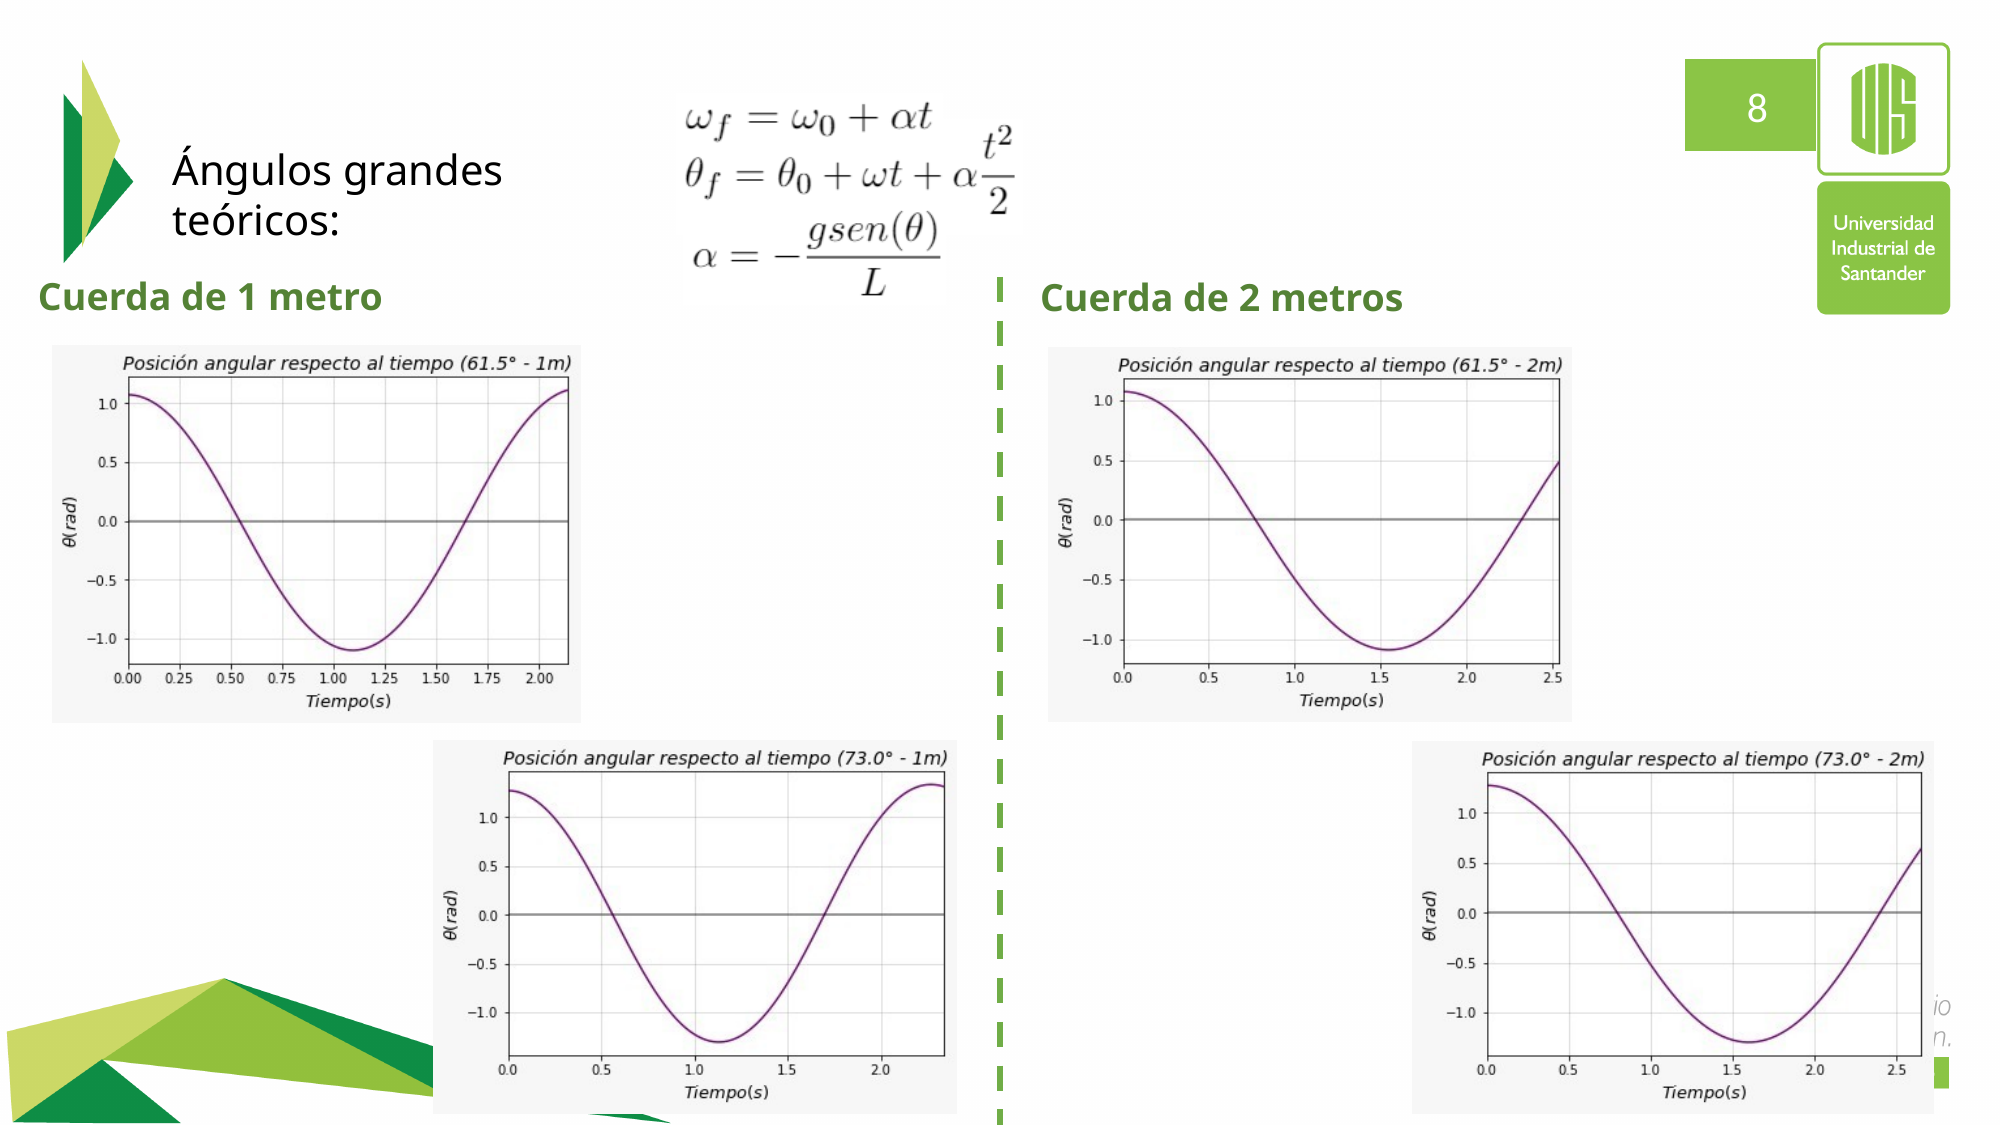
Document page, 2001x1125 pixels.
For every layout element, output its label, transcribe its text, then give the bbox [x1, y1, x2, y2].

picture [0, 0, 2001, 1125]
text_box Ángulos grandes teóricos: [157, 136, 683, 252]
text_box Cuerda de 1 metro [23, 265, 680, 326]
slide_number 7 [1680, 75, 1784, 136]
text_box Cuerda de 2 metros [1025, 266, 1682, 327]
